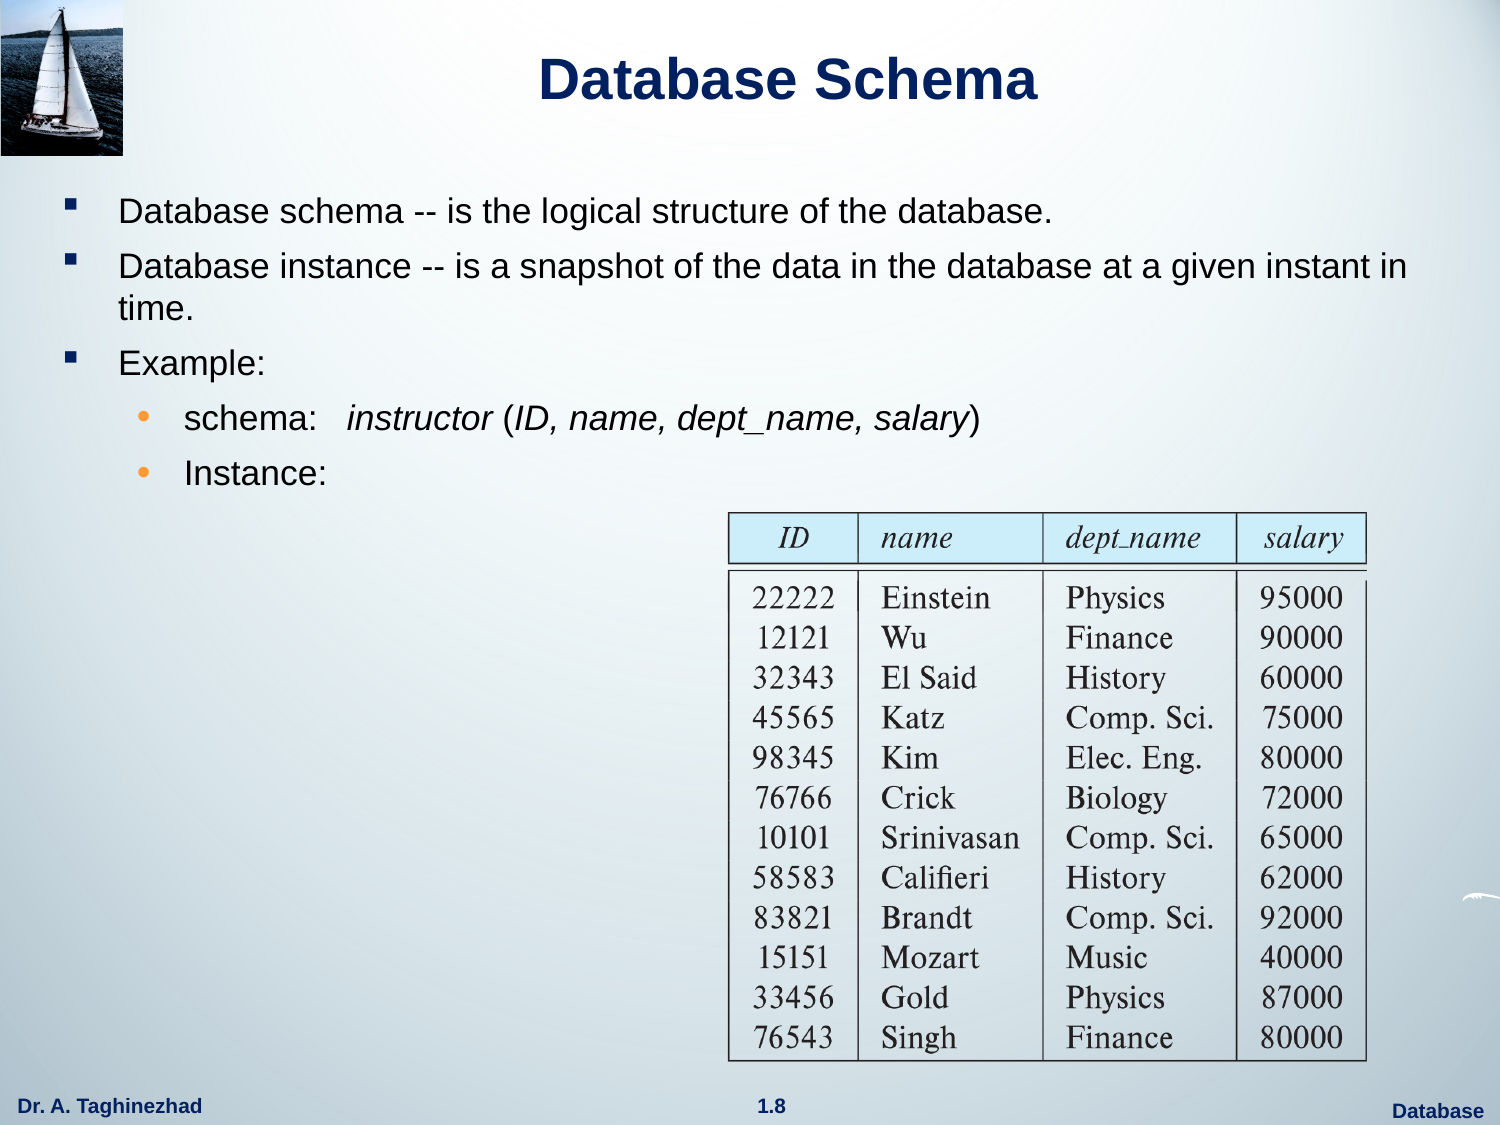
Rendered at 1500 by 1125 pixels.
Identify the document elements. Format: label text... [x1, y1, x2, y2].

list Database schema -- is the logical structure of the database. Database instance -- is a snapshot of the data in the database at a given instant in time. Example: schema: instructor (ID, name, dept_name, salary) Instance: [46, 180, 1451, 518]
title Database Schema [125, 18, 1452, 120]
picture [0, 0, 1500, 1125]
